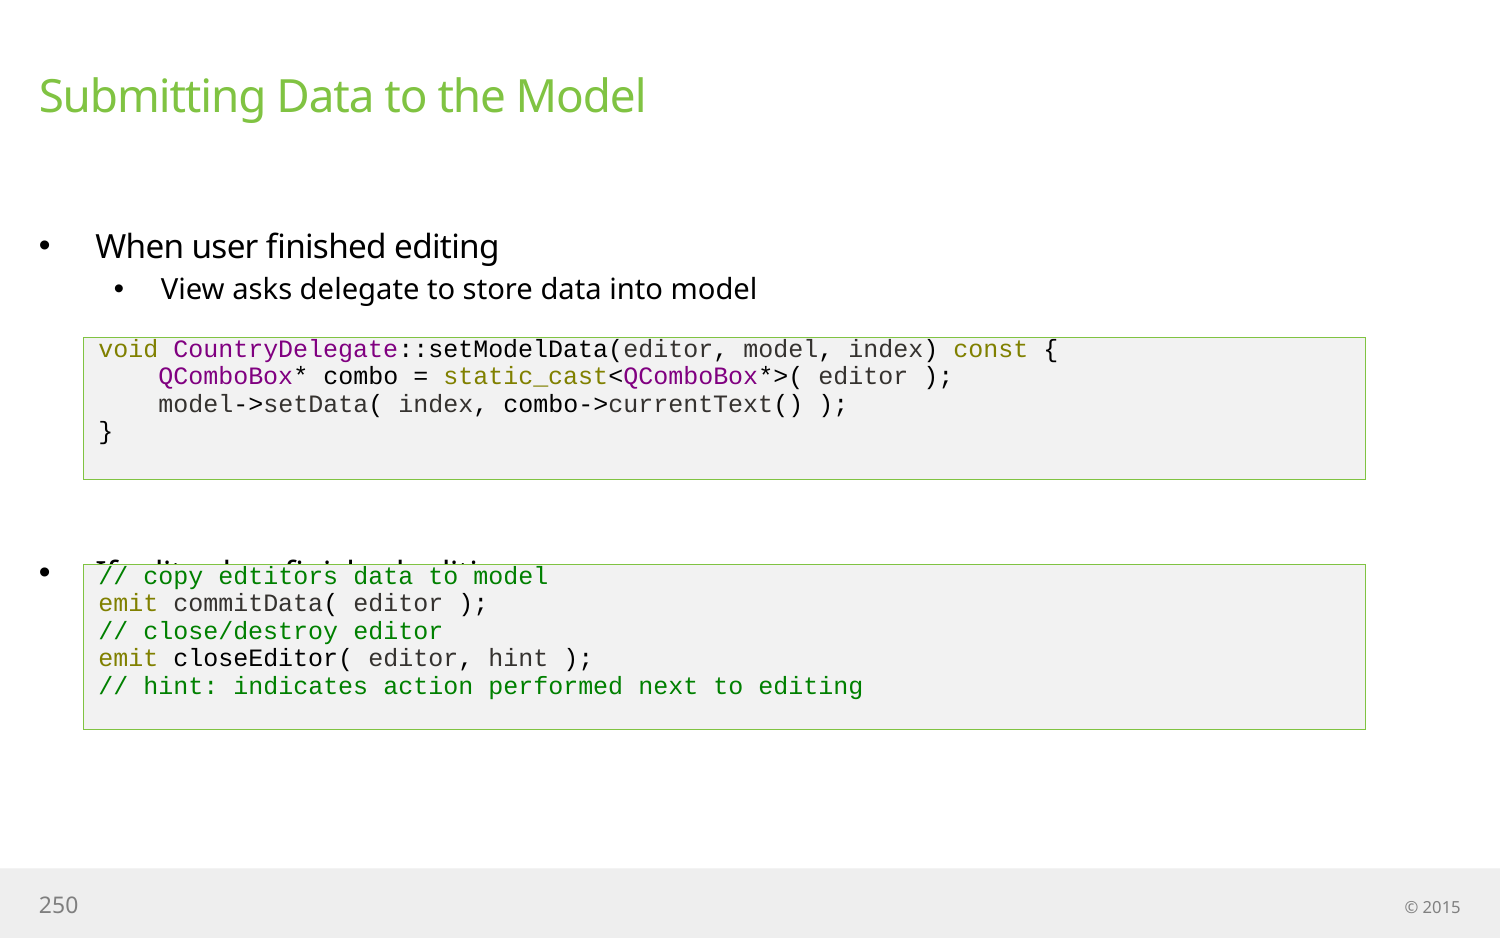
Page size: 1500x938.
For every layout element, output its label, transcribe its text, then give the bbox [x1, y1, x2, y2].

list When user finished editing View asks delegate to store data into model If editor has finished editing [39, 224, 1471, 846]
text_box // copy edtitors data to model emit commitData( editor ); // close/destroy editor emit closeEditor( editor, hint ); // hint: indicates action performed next to editing [83, 564, 1366, 730]
text_box void CountryDelegate::setModelData(editor, model, index) const { QComboBox* combo = static_cast<QComboBox*>( editor ); model->setData( index, combo->currentText() ); } [83, 337, 1366, 480]
title Submitting Data to the Model [39, 66, 1052, 195]
footer © 2015 [1188, 896, 1461, 917]
slide_number 250 [39, 892, 410, 921]
